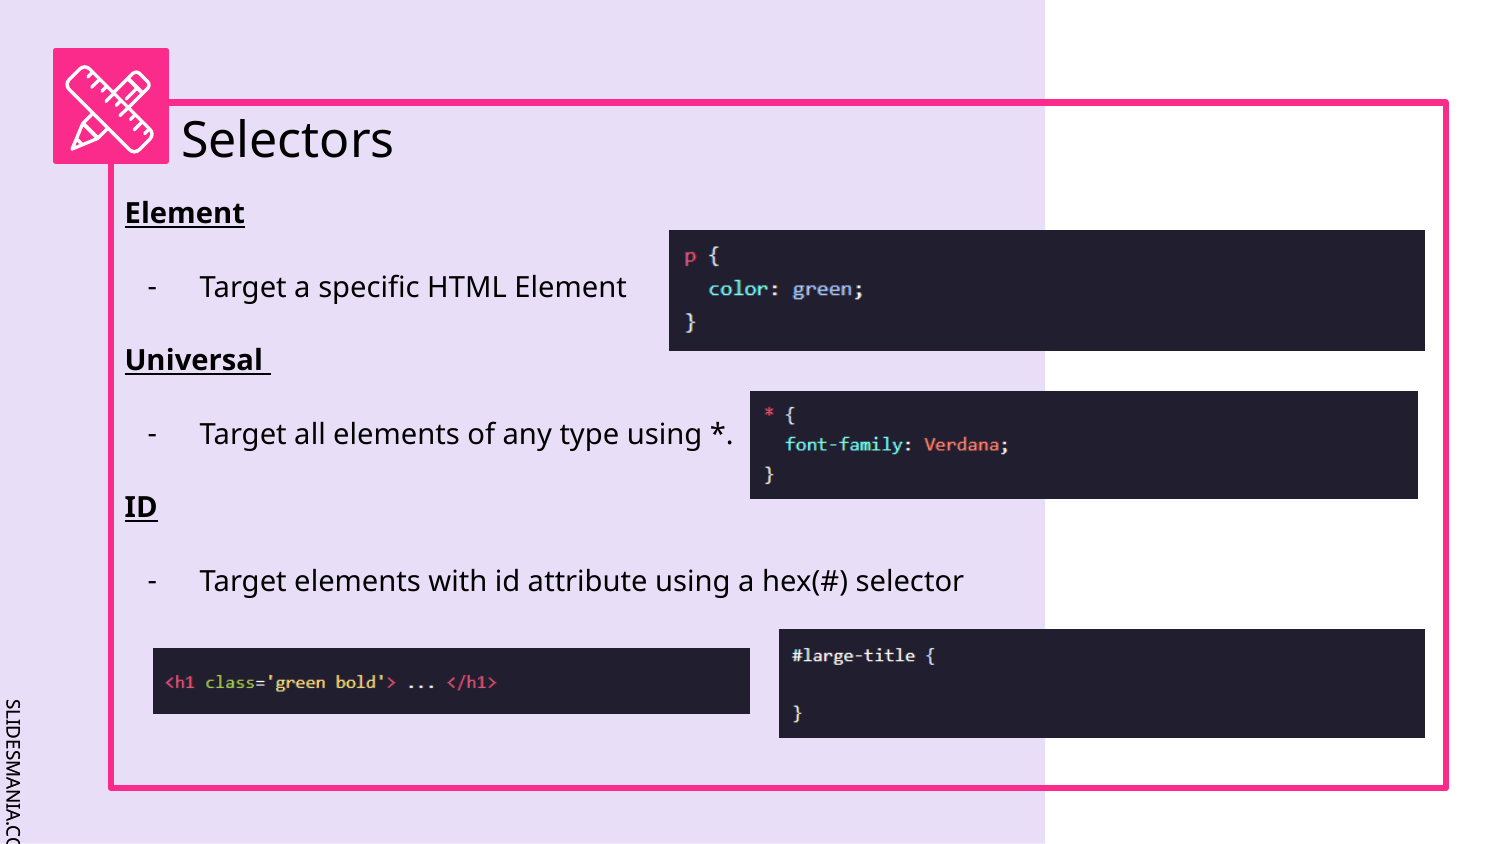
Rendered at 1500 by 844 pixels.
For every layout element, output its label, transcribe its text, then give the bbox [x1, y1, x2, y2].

picture [749, 390, 1419, 500]
text_box [65, 65, 154, 154]
picture [779, 629, 1425, 738]
picture [669, 229, 1425, 352]
picture [153, 648, 751, 715]
title Selectors [166, 101, 1391, 174]
list Element Target a specific HTML Element Universal Target all elements of any type using *. ID Target elements with id attribute using a hex(#) selector [109, 174, 1449, 787]
